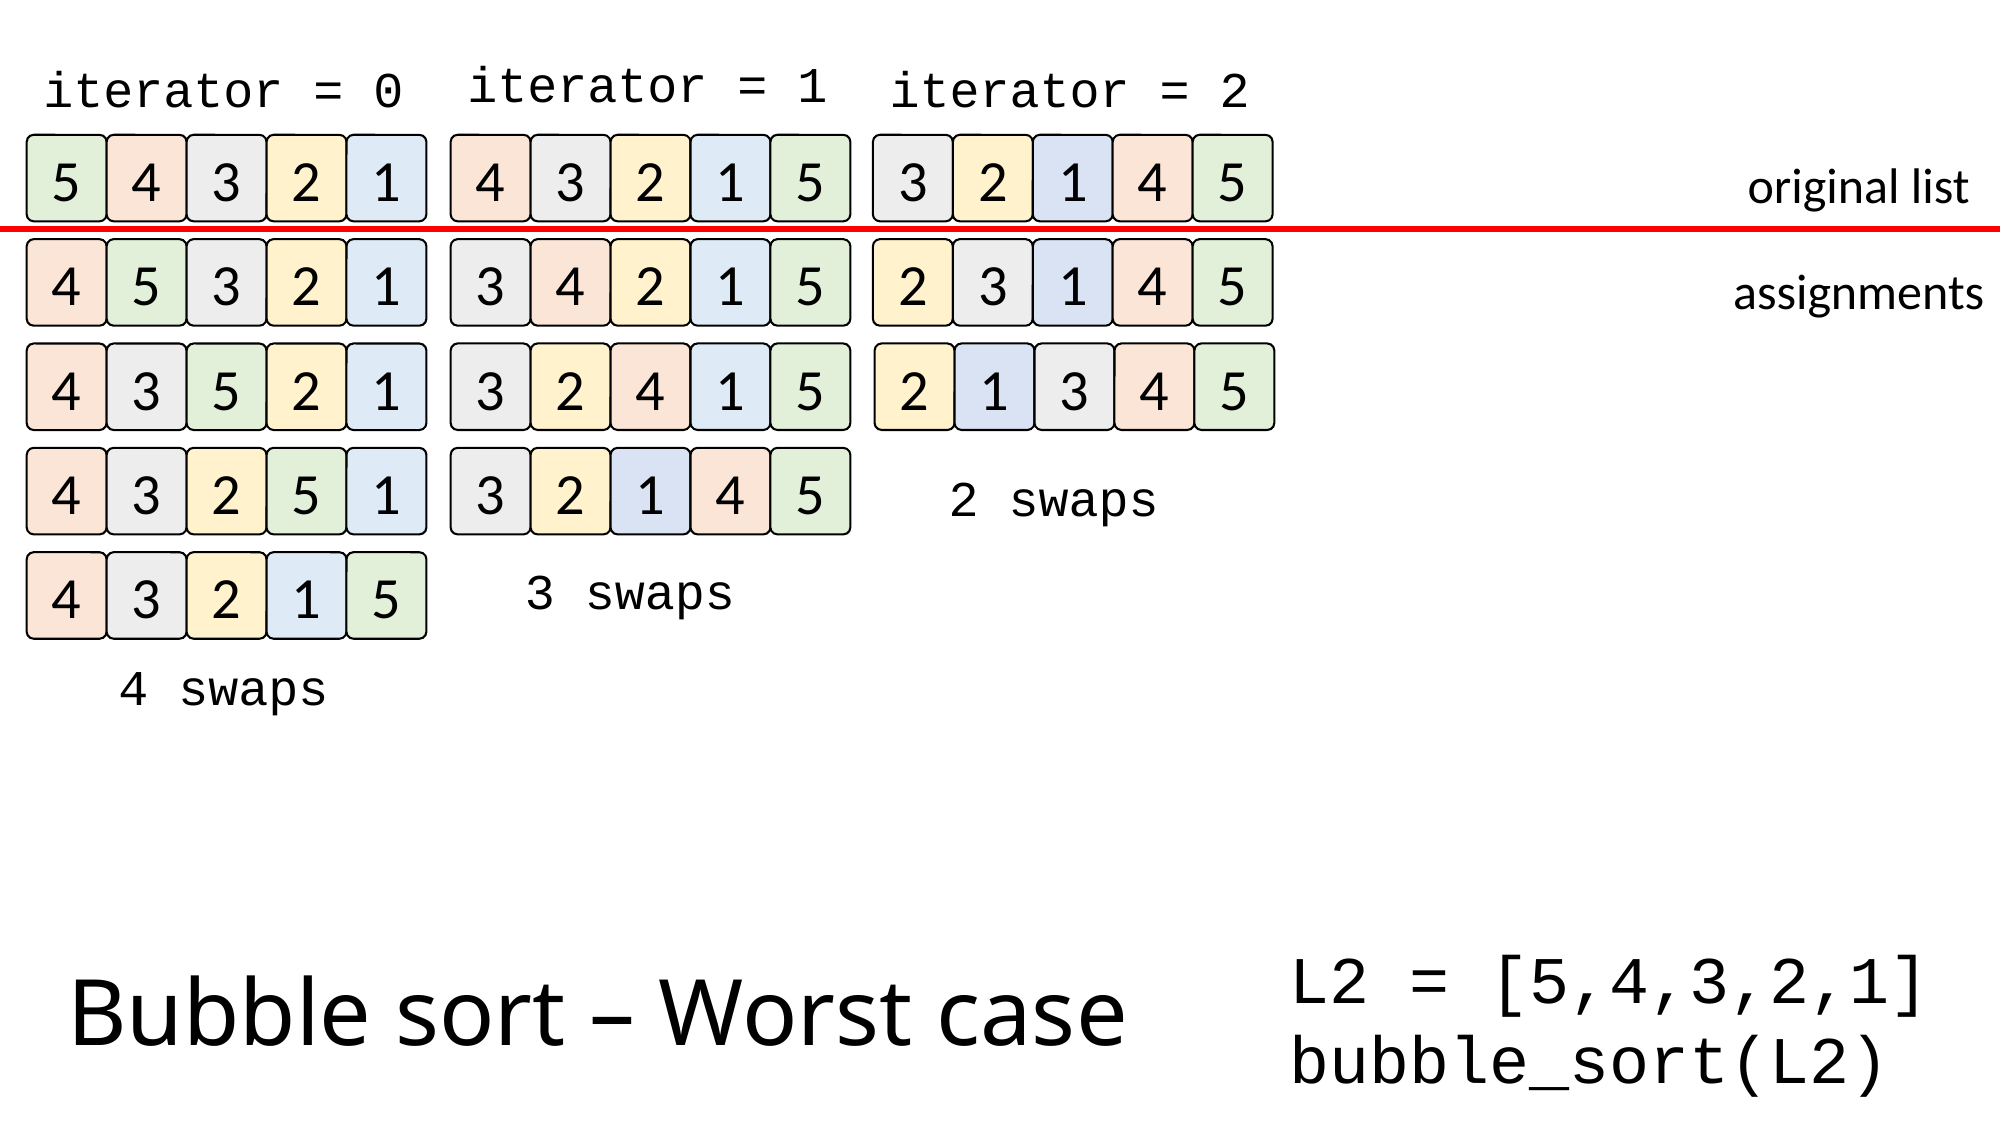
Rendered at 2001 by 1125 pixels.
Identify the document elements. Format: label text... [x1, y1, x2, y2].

text_box 1 [689, 238, 770, 327]
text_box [26, 447, 427, 535]
text_box iterator = 2 [874, 50, 1265, 125]
text_box 4 [1113, 342, 1194, 432]
text_box 3 [951, 238, 1033, 327]
text_box assignments [1679, 251, 2000, 327]
text_box 5 [769, 133, 852, 223]
text_box iterator = 0 [28, 50, 419, 125]
text_box 3 [449, 446, 530, 536]
text_box 3 [449, 238, 530, 327]
text_box 1 [953, 342, 1034, 432]
text_box 1 [1031, 133, 1113, 223]
text_box 4 [689, 446, 770, 536]
text_box L2 = [5,4,3,2,1] bubble_sort(L2) [1778, 929, 2000, 1105]
text_box 1 [689, 133, 770, 223]
text_box 2 [609, 238, 690, 327]
text_box 4 swaps [44, 648, 403, 723]
text_box 3 [449, 342, 531, 432]
text_box 3 swaps [450, 552, 809, 627]
text_box 5 [1191, 238, 1274, 327]
text_box 5 [769, 446, 852, 536]
text_box 1 [609, 446, 690, 536]
text_box iterator = 1 [452, 45, 843, 120]
text_box 5 [1191, 133, 1274, 223]
text_box 4 [449, 133, 530, 223]
text_box 2 [609, 133, 690, 223]
text_box original list [1679, 146, 2000, 222]
text_box 2 [529, 342, 611, 432]
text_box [26, 552, 427, 639]
text_box 2 [529, 446, 610, 536]
text_box 2 [871, 238, 953, 327]
text_box 3 [529, 133, 610, 223]
text_box 2 [951, 133, 1033, 223]
text_box 3 [1033, 342, 1114, 432]
text_box 4 [529, 238, 610, 327]
text_box 5 [769, 238, 852, 327]
text_box 5 [1193, 342, 1276, 432]
text_box 5 [769, 342, 852, 432]
text_box 1 [1031, 238, 1112, 327]
text_box 2 [873, 342, 954, 432]
text_box 4 [609, 342, 690, 432]
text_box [26, 239, 427, 326]
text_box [26, 134, 427, 222]
text_box 4 [1111, 133, 1192, 223]
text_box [26, 343, 427, 431]
text_box 1 [689, 342, 770, 432]
text_box 2 swaps [874, 458, 1233, 534]
text_box 4 [1111, 238, 1192, 327]
text_box 3 [871, 133, 953, 223]
title Bubble sort – Worst case [52, 907, 1778, 1125]
